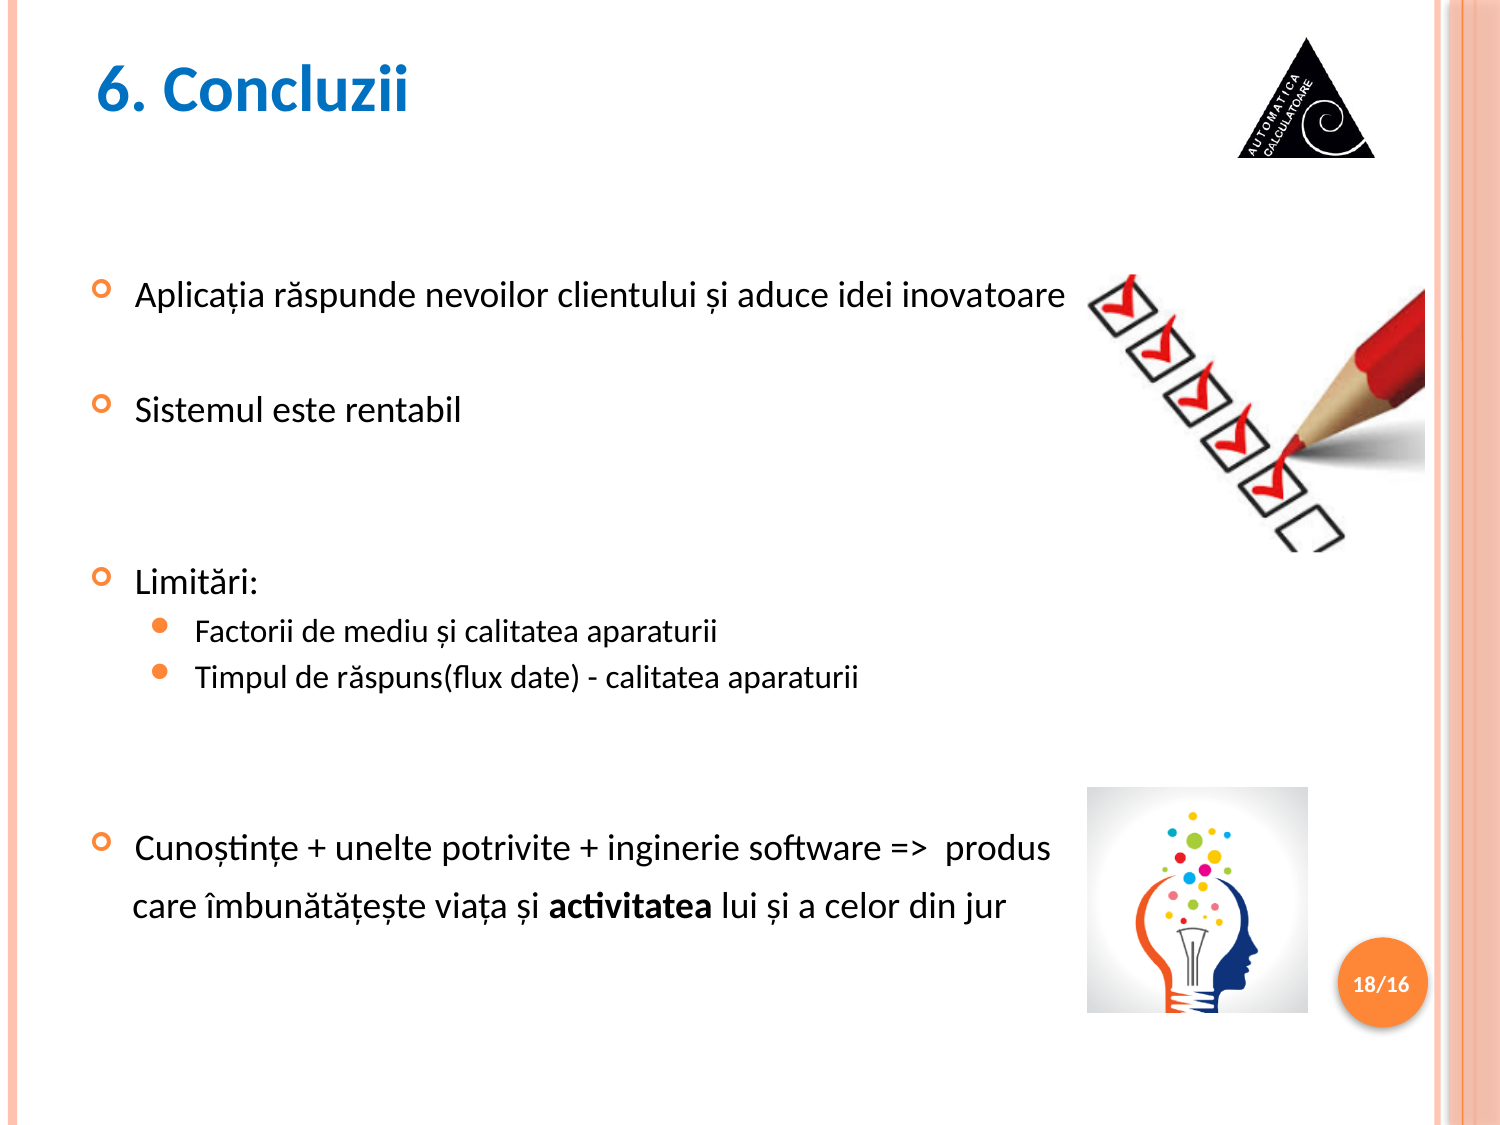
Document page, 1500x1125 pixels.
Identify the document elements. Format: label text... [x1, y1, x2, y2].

list Aplicația răspunde nevoilor clientului și aduce idei inovatoare Sistemul este rentabil Limitări: Factorii de mediu și calitatea aparaturii Timpul de răspuns(flux date) - calitatea aparaturii Cunoștințe + unelte potrivite + inginerie software => produs care îmbunătățește viața și activitatea lui și a celor din jur [75, 262, 1300, 1062]
picture [1086, 786, 1308, 1013]
title 6. Concluzii [82, 37, 1308, 133]
picture [1237, 37, 1375, 158]
picture [1085, 236, 1426, 554]
slide_number 18/16 [1325, 940, 1438, 1027]
